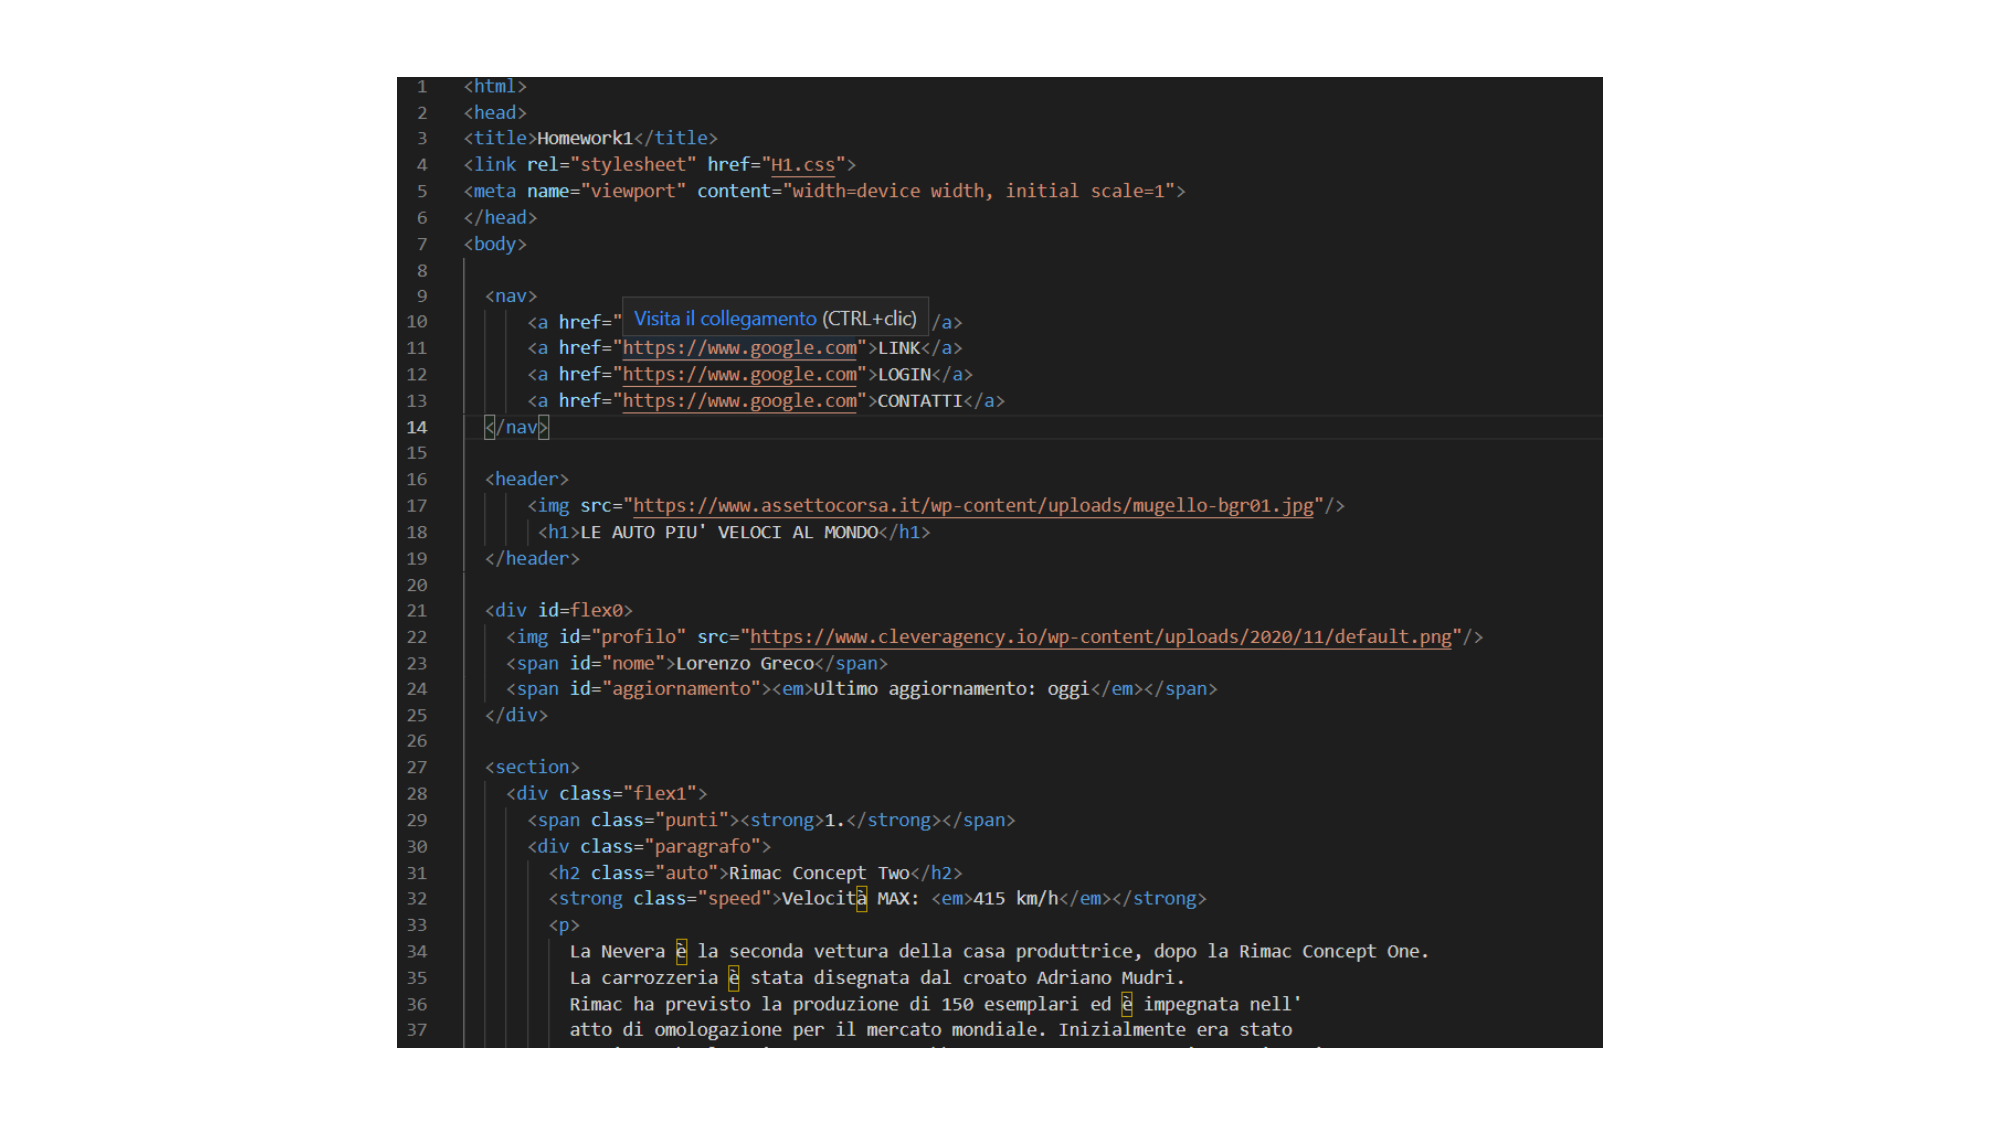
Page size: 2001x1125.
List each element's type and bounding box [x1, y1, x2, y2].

list [397, 77, 1603, 1048]
